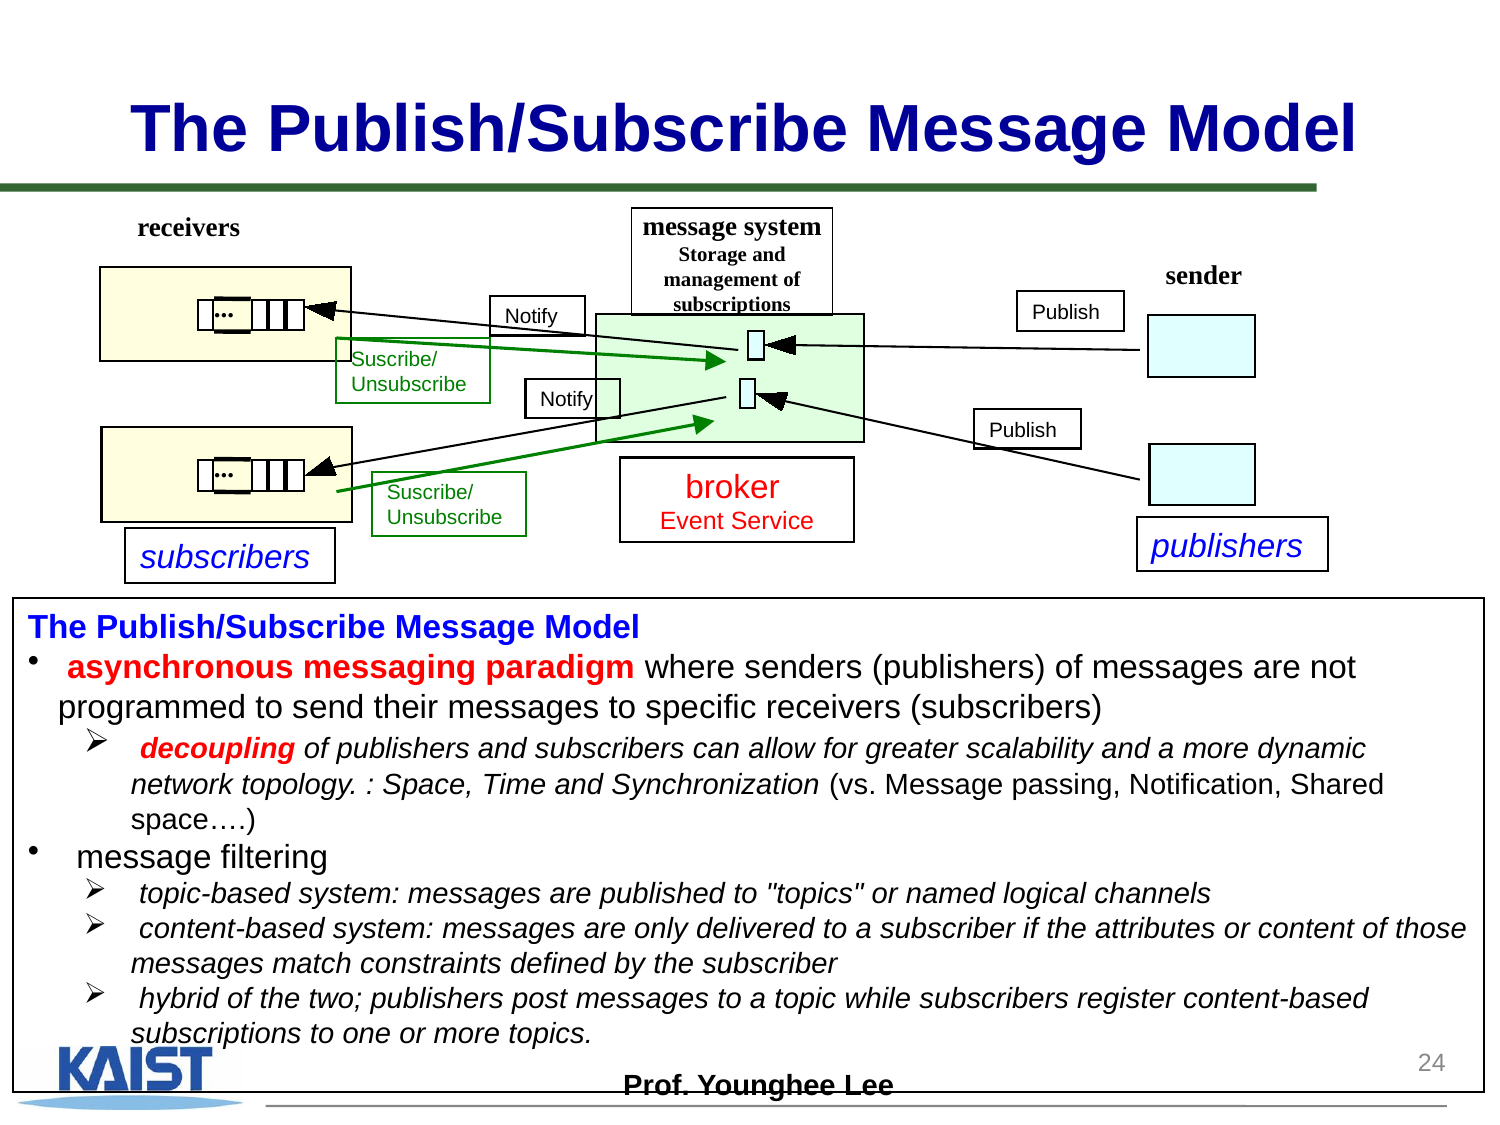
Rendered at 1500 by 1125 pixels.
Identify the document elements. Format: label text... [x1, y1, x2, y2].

picture [17, 1092, 243, 1110]
text_box The Publish/Subscribe Message Model asynchronous messaging paradigm where senders (publishers) of messages are not programmed to send their messages to specific receivers (subscribers) decoupling of publishers and subscribers can allow for greater scalability and a more dynamic network topology. : Space, Time and Synchronization (vs. Message passing, Notification, Shared space….) message filtering topic-based system: messages are published to "topics" or named logical channels content-based system: messages are only delivered to a subscriber if the attributes or content of those messages match constraints defined by the subscriber hybrid of the two; publishers post messages to a topic while subscribers register content-based subscriptions to one or more topics. [13, 597, 1484, 1092]
title The Publish/Subscribe Message Model [115, 65, 1424, 172]
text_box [100, 205, 1330, 585]
slide_number 24 [1148, 1092, 1461, 1099]
